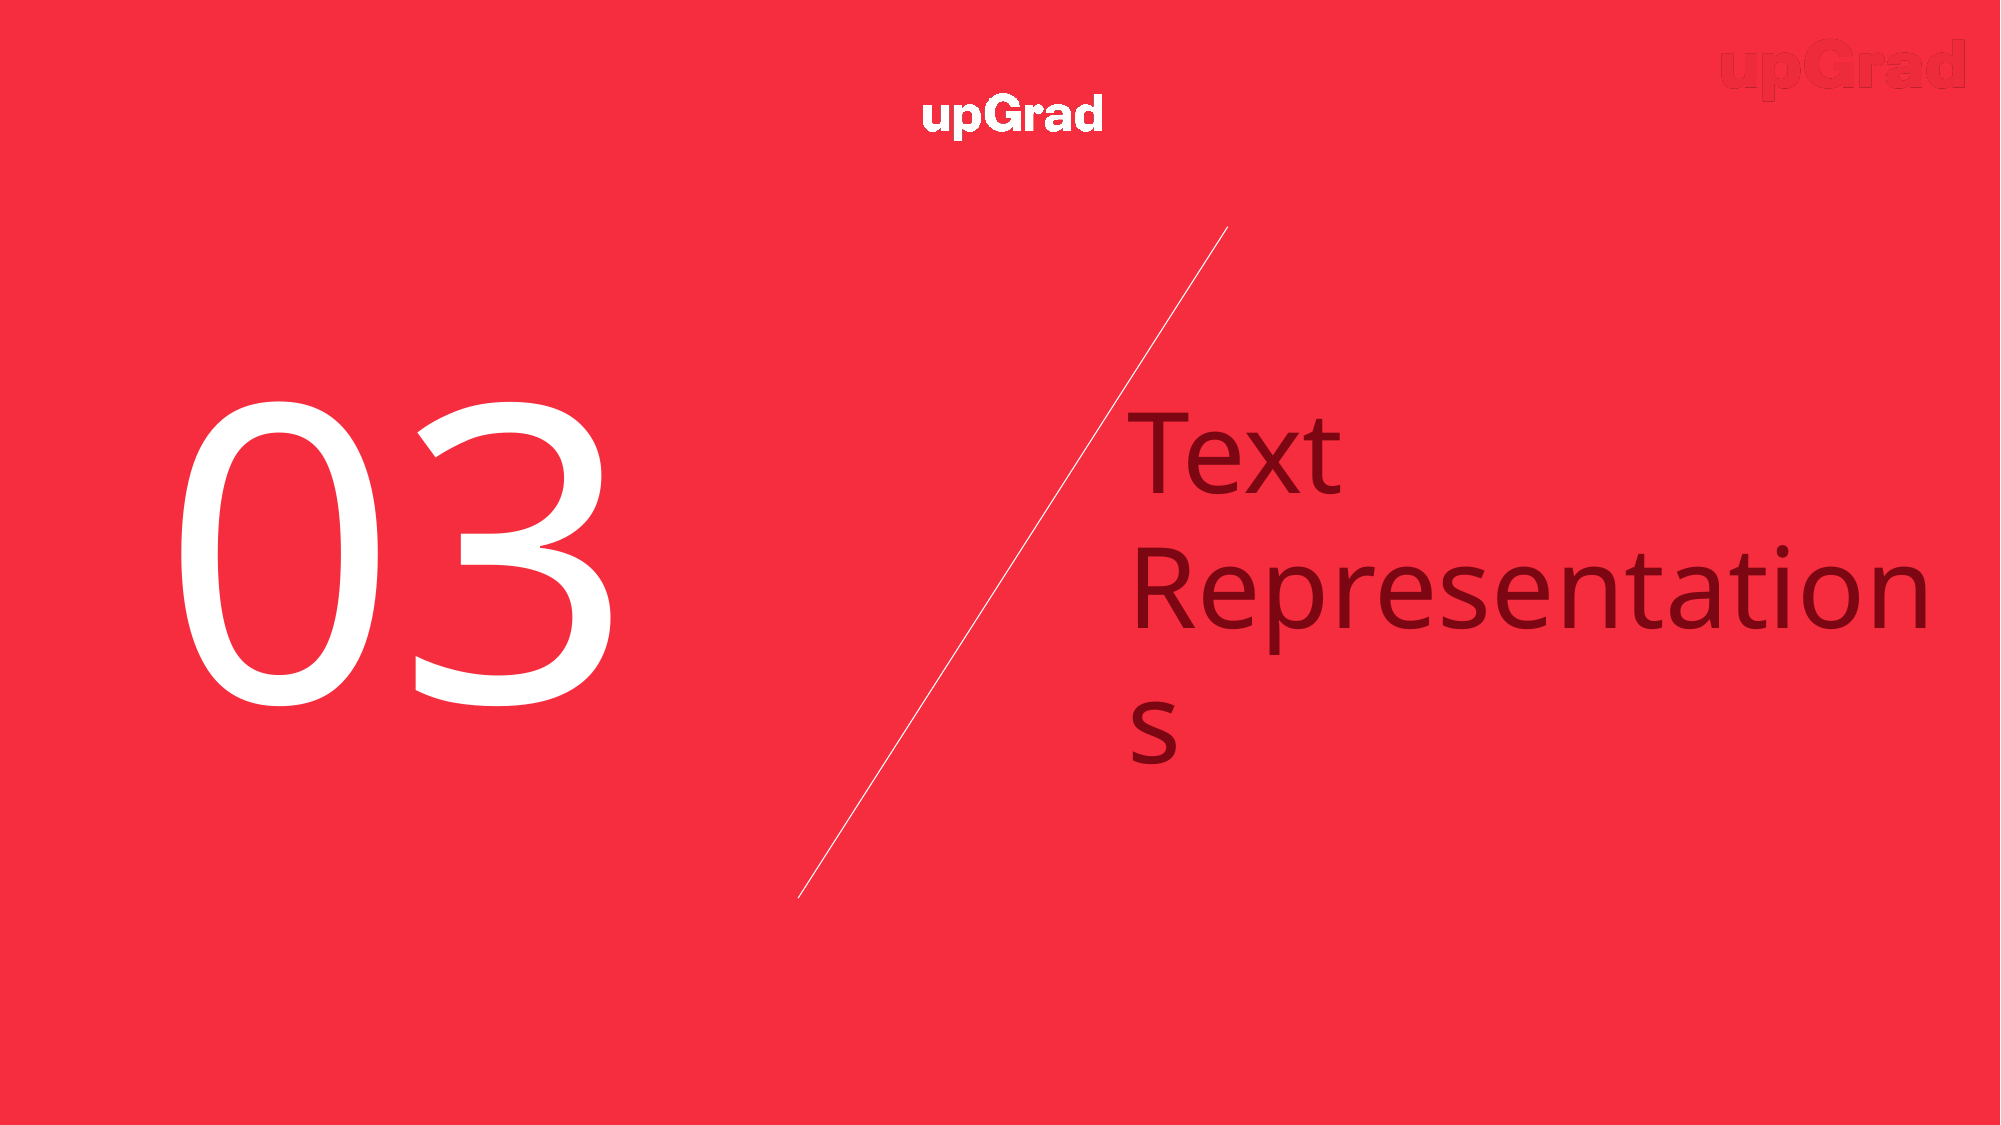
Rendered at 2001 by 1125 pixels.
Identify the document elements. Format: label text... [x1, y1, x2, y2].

text_box 03 [129, 280, 667, 793]
picture [1716, 0, 1970, 135]
picture [923, 93, 1102, 141]
text_box Text Representations [1228, 374, 1974, 794]
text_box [798, 226, 1228, 899]
